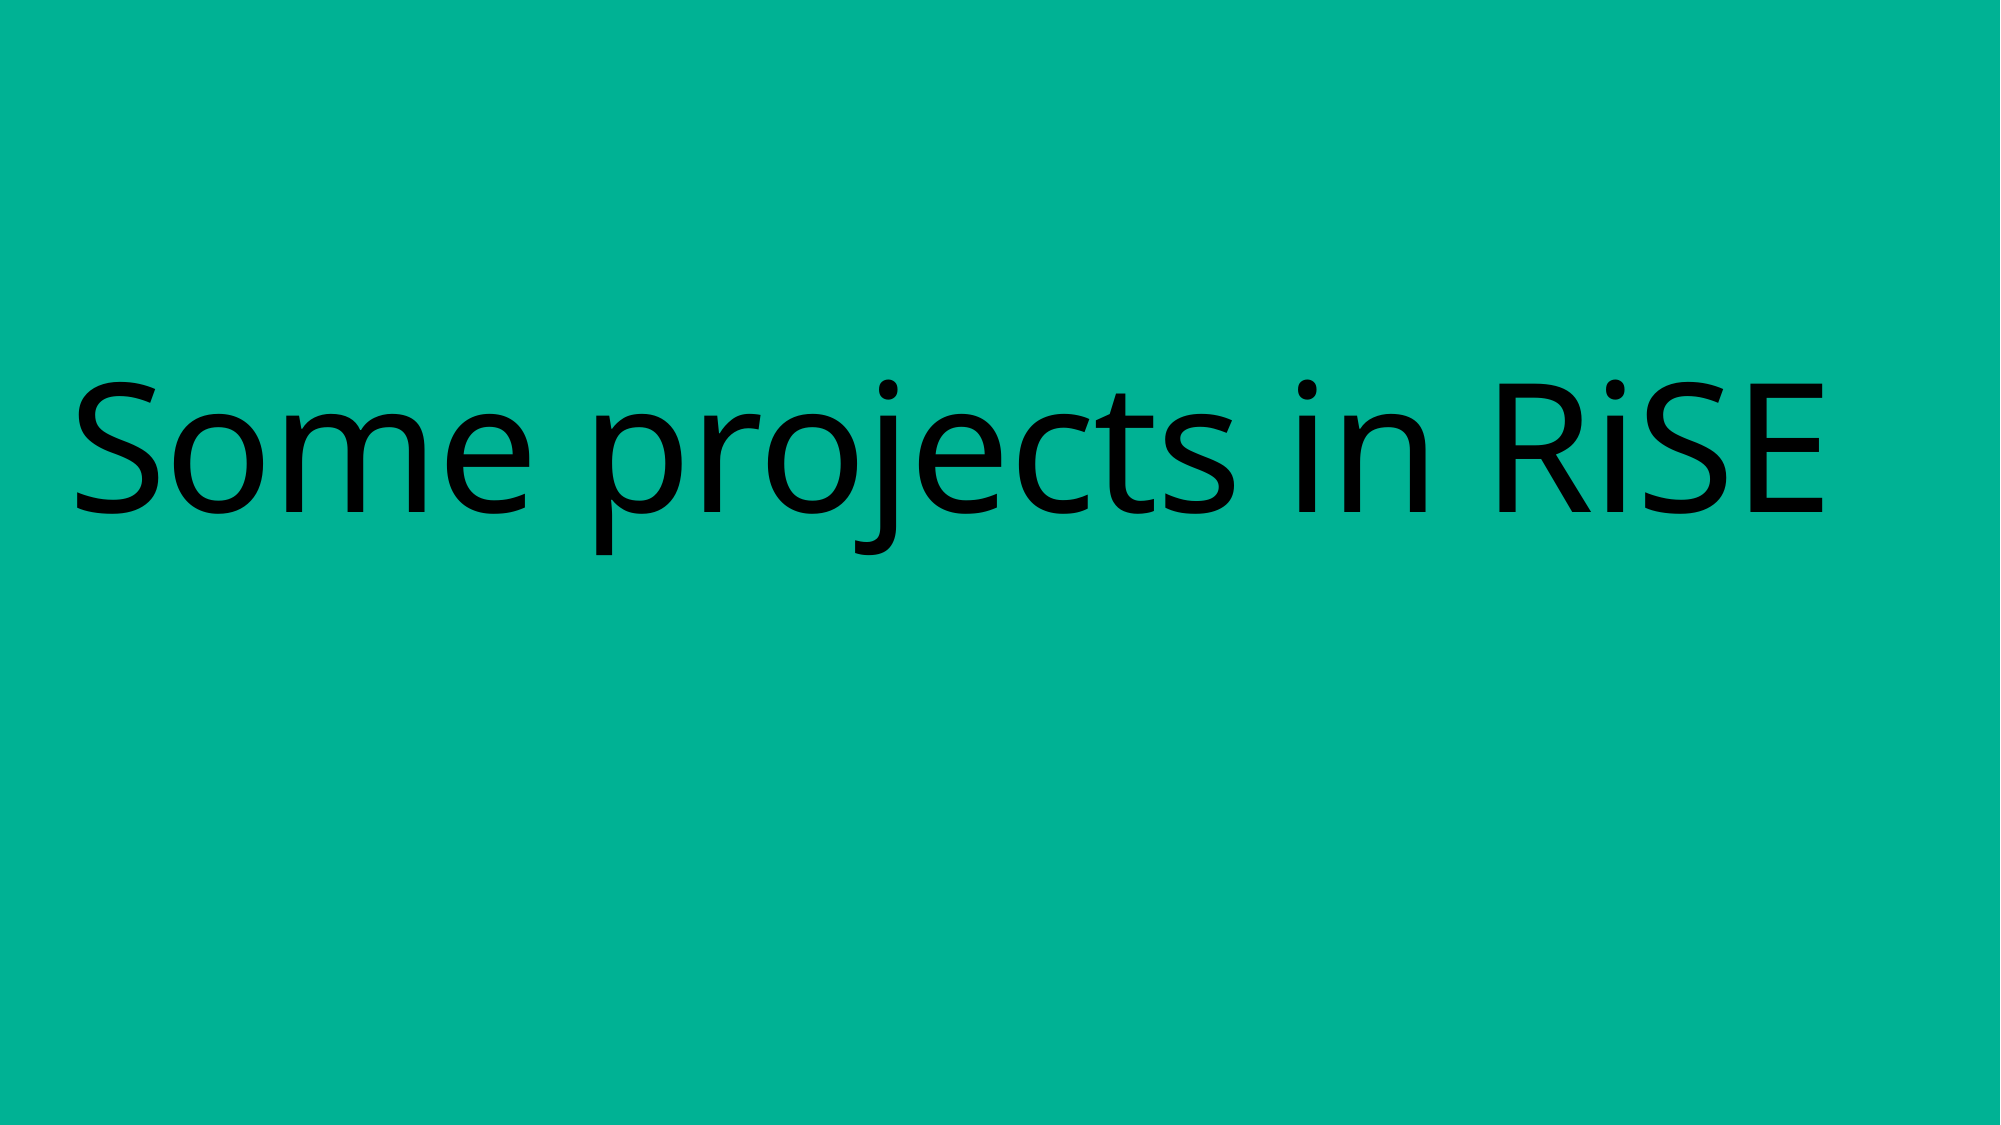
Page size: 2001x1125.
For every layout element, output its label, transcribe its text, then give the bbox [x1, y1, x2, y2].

title Some projects in RiSE [44, 341, 1956, 637]
